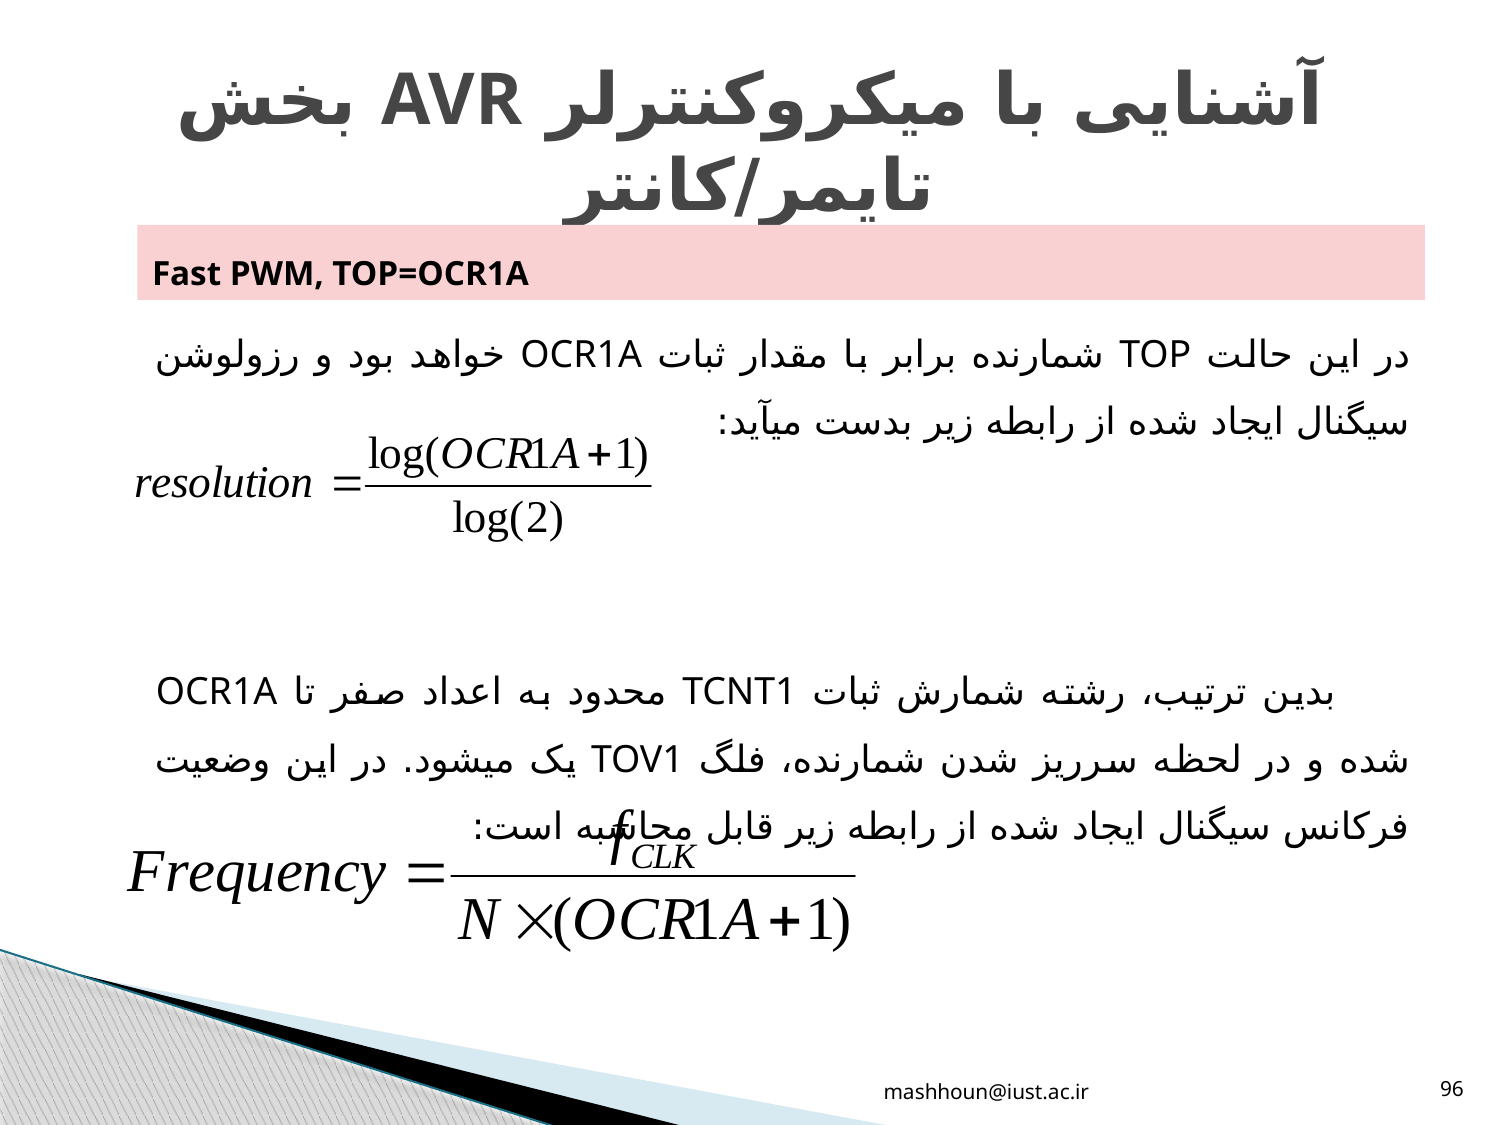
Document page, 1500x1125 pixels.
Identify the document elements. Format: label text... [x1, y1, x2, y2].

footer mashhoun@iust.ac.ir [718, 1051, 1105, 1112]
text_box Fast PWM, TOP=OCR1A [137, 224, 1425, 299]
text_box در این حالت TOP شمارنده برابر با مقدار ثبات OCR1A خواهد بود و رزولوشن سیگنال ایجاد شده از رابطه زیر بدست میآید: بدین ترتیب، رشته شمارش ثبات TCNT1 محدود به اعداد صفر تا OCR1A شده و در لحظه سرریز شدن شمارنده، فلگ TOV1 یک میشود. در این وضعیت فرکانس سیگنال ایجاد شده از رابطه زیر قابل محاسبه است: [137, 299, 1425, 1000]
title آشنایی با میکروکنترلر AVR بخش تایمر/کانتر [75, 45, 1425, 233]
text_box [116, 794, 869, 963]
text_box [126, 424, 662, 551]
slide_number 96 [1418, 1051, 1479, 1112]
